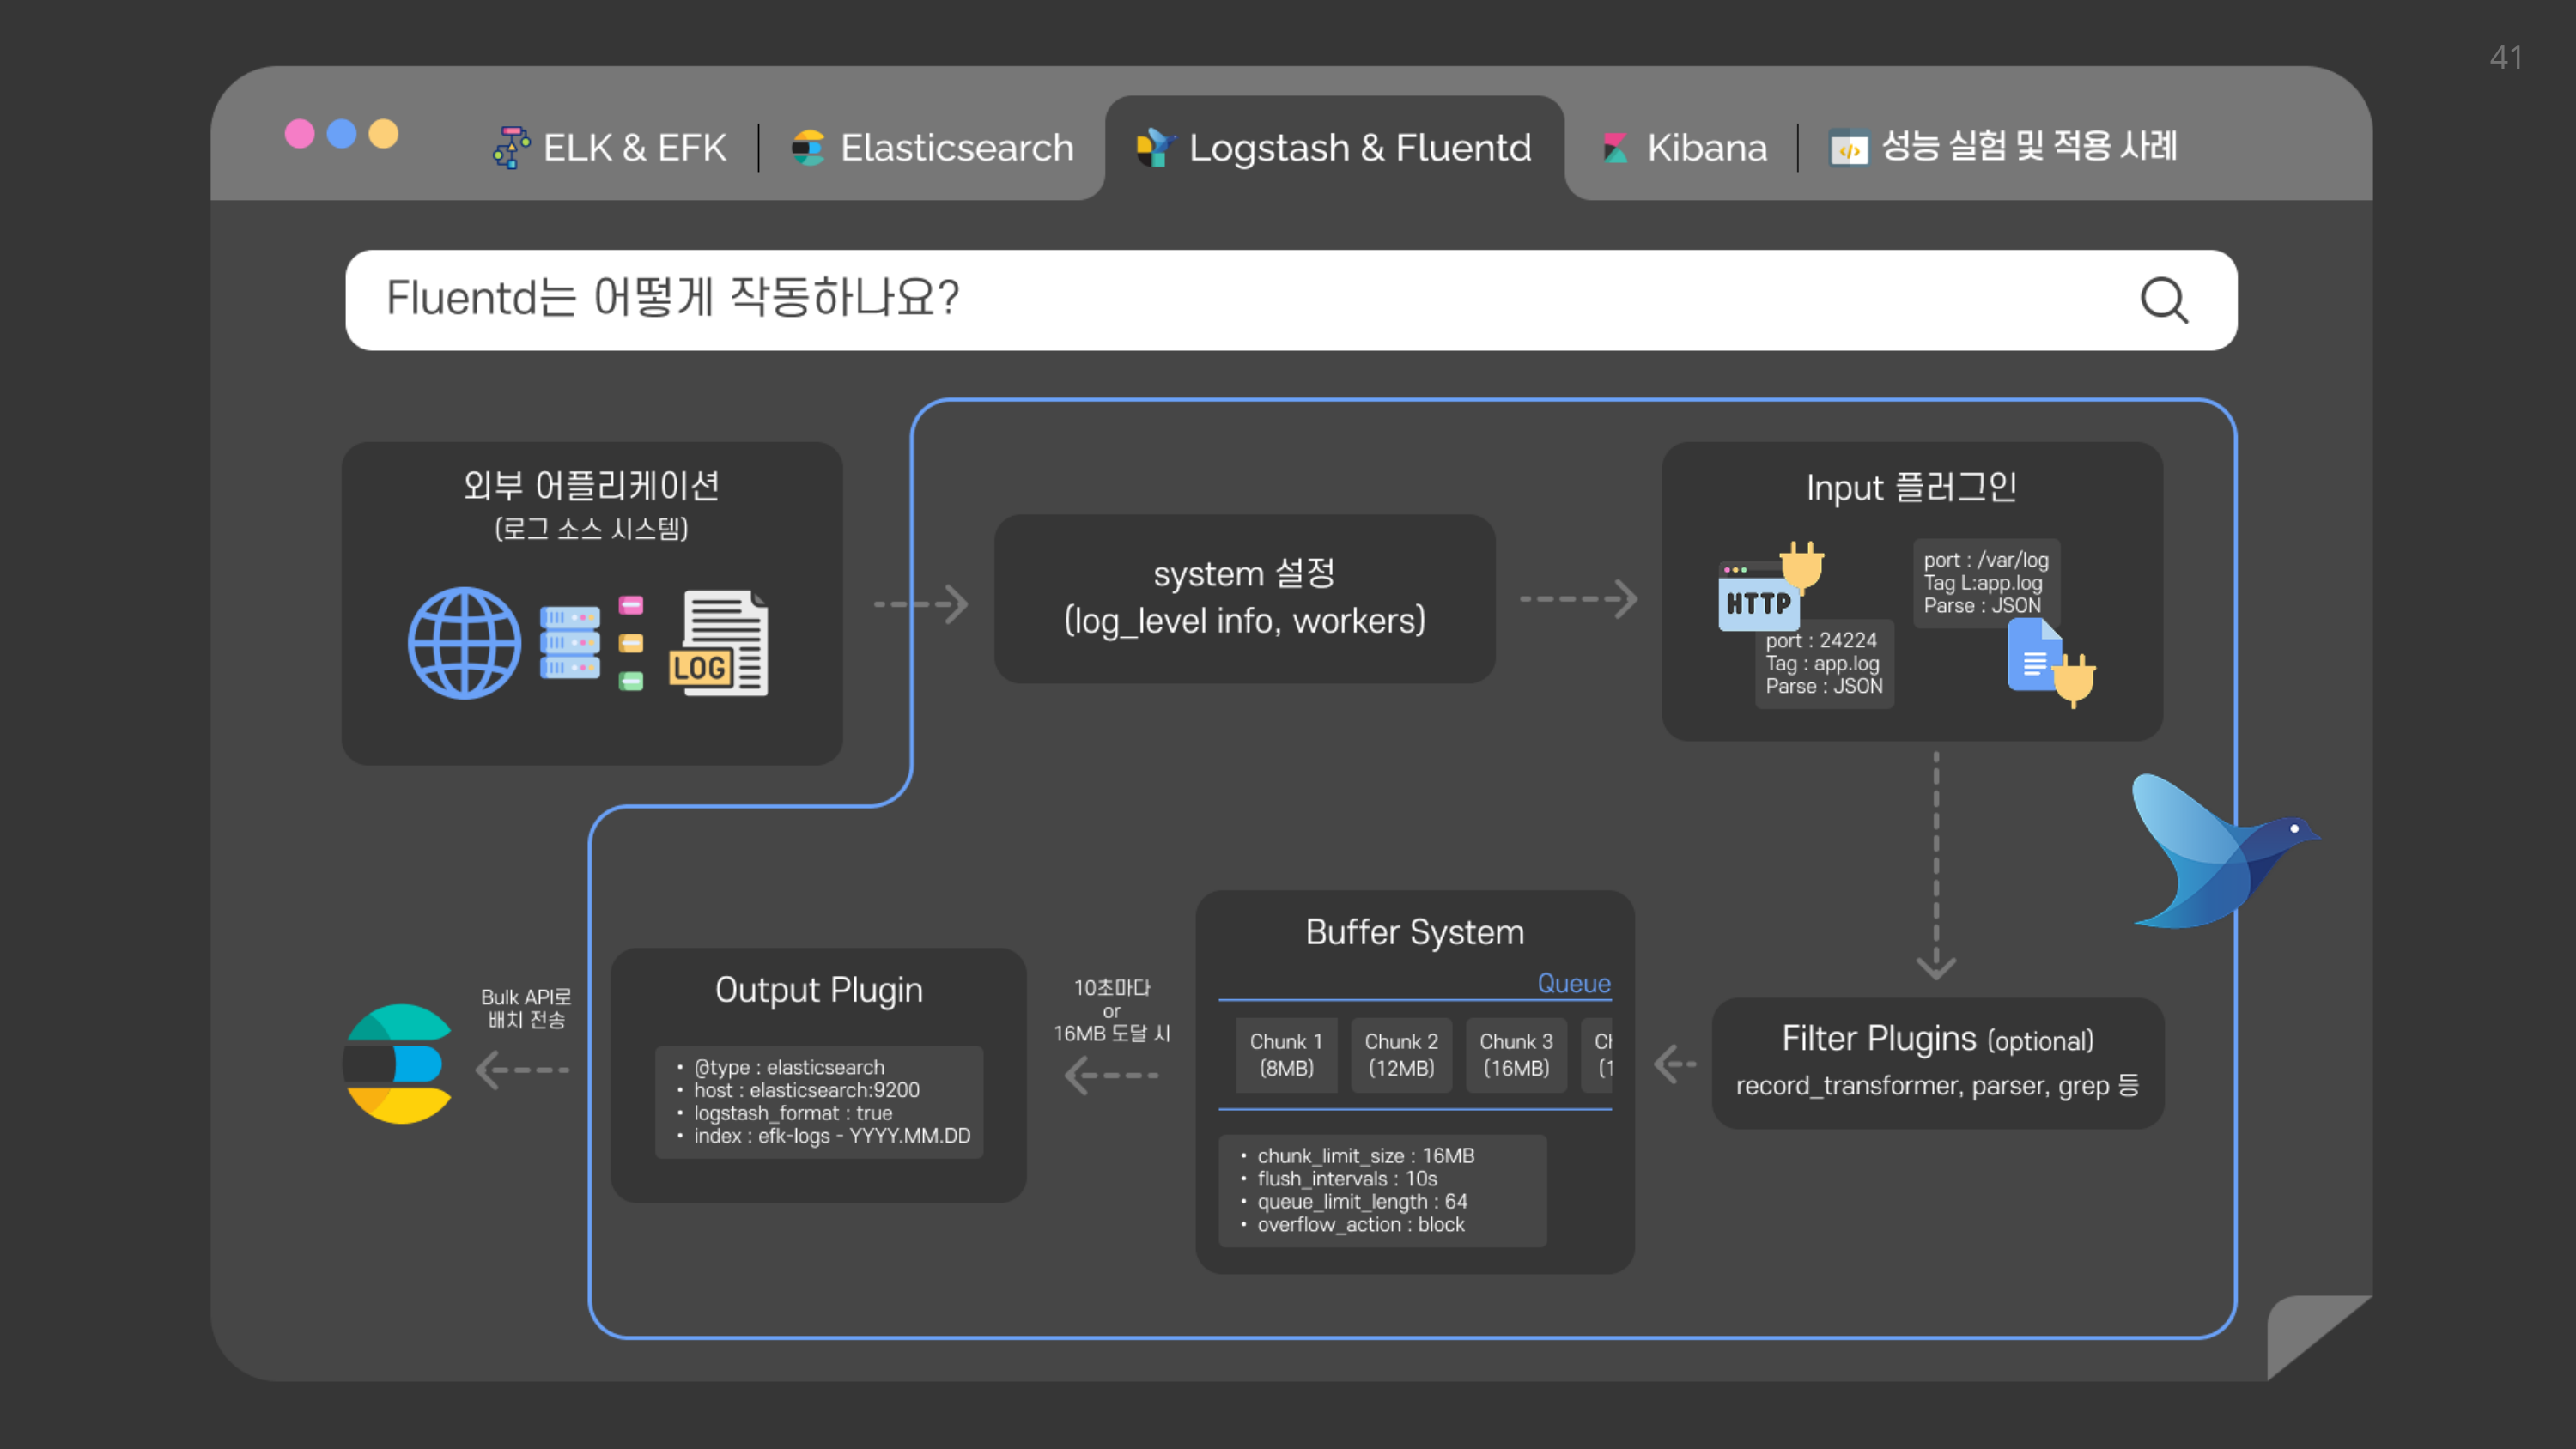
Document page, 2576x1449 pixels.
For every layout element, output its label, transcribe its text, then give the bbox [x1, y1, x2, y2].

text_box 41 [2489, 30, 2527, 76]
text_box [0, 0, 2576, 1449]
